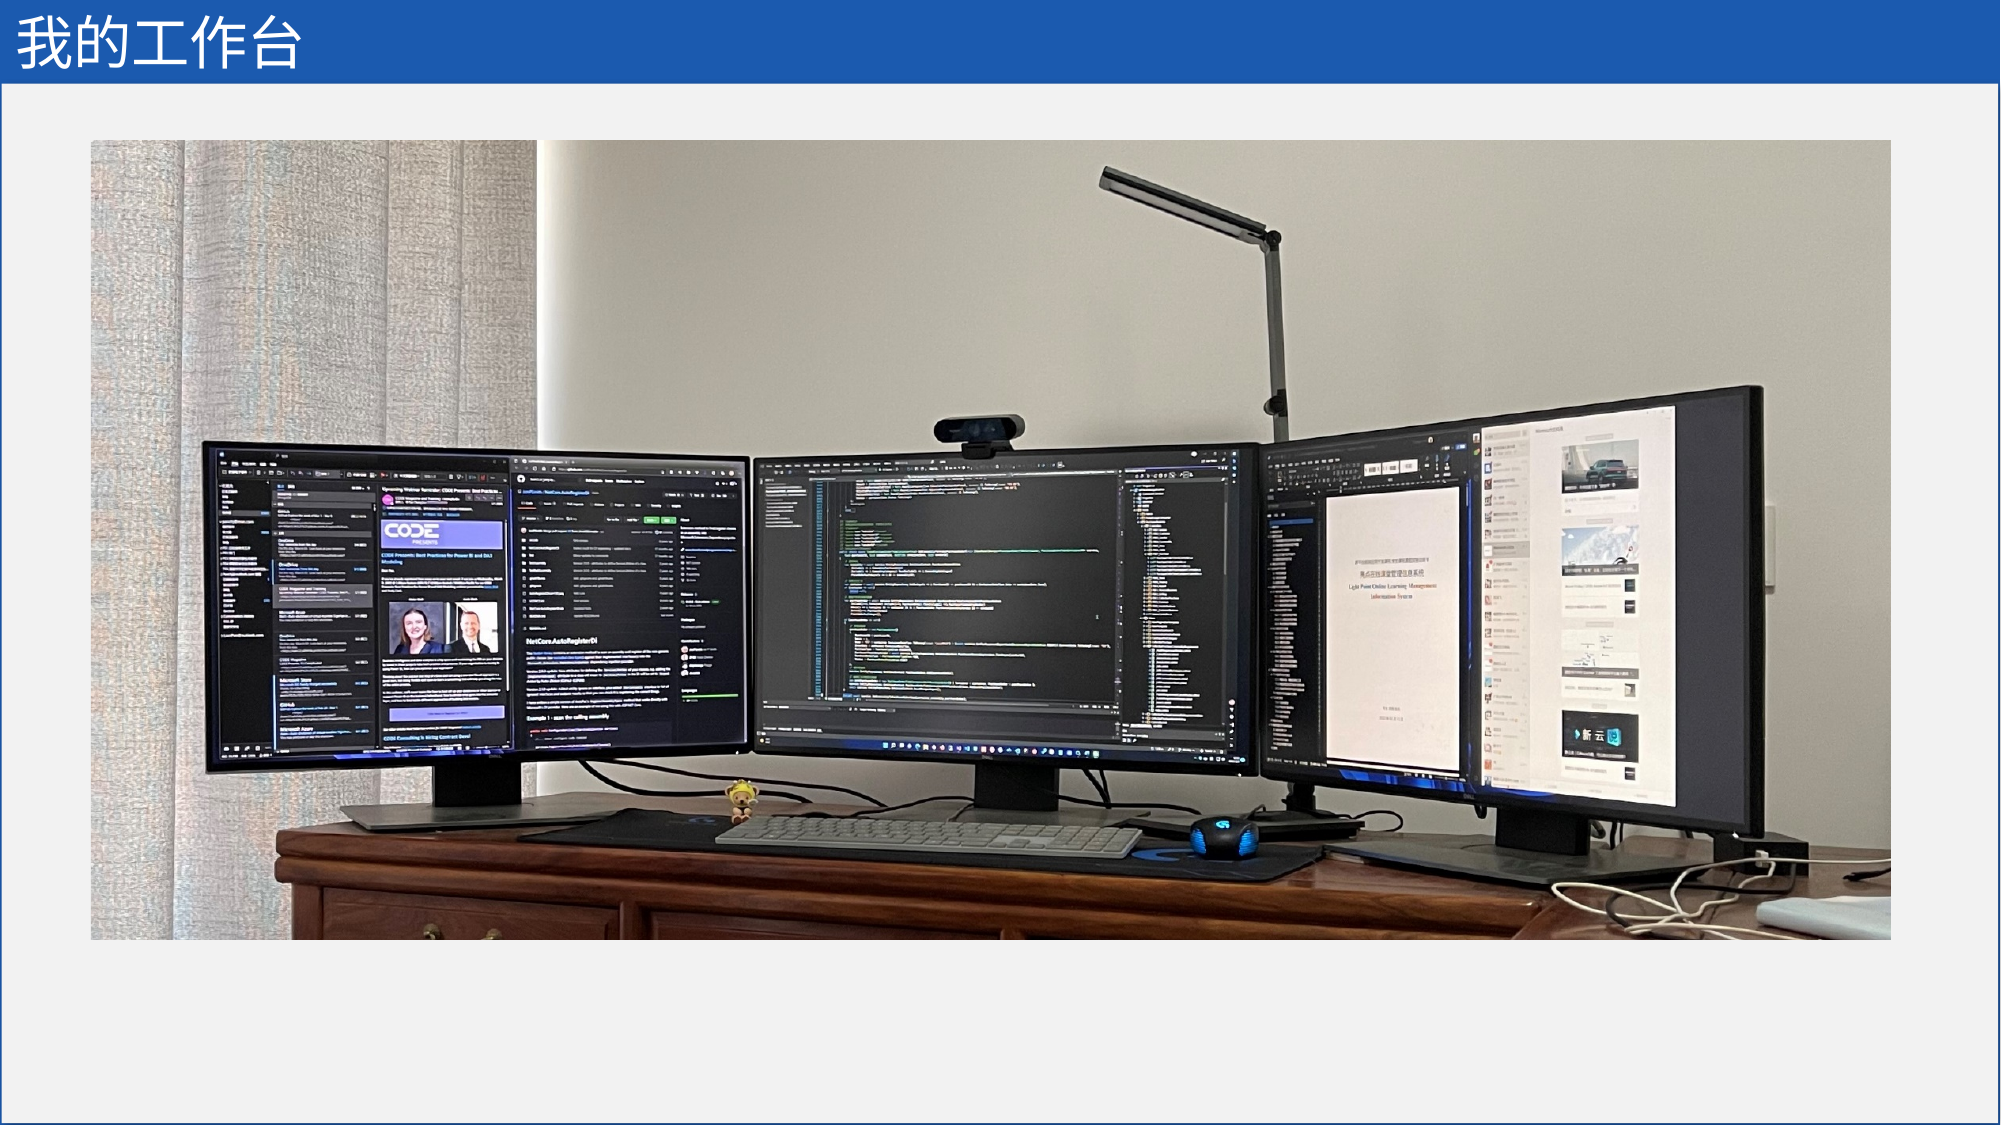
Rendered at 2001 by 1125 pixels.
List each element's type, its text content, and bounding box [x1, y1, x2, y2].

title 我的工作台 [0, 1, 1675, 81]
picture [90, 140, 1892, 940]
